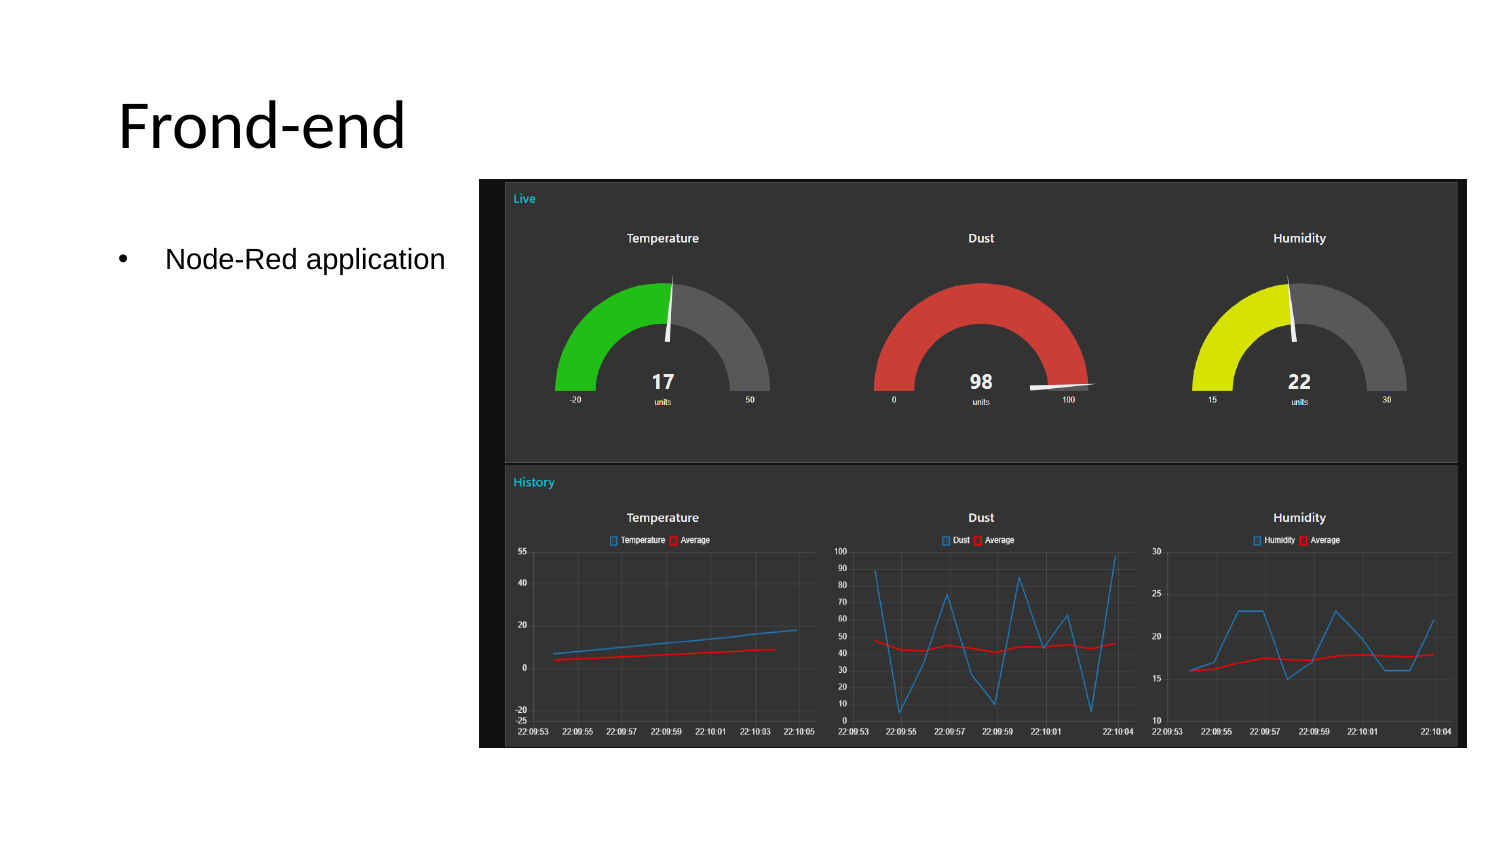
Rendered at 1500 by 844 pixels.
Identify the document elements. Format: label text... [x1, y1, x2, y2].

picture [478, 179, 1467, 748]
text_box Node-Red application [103, 232, 473, 283]
title Frond-end [103, 44, 1397, 208]
